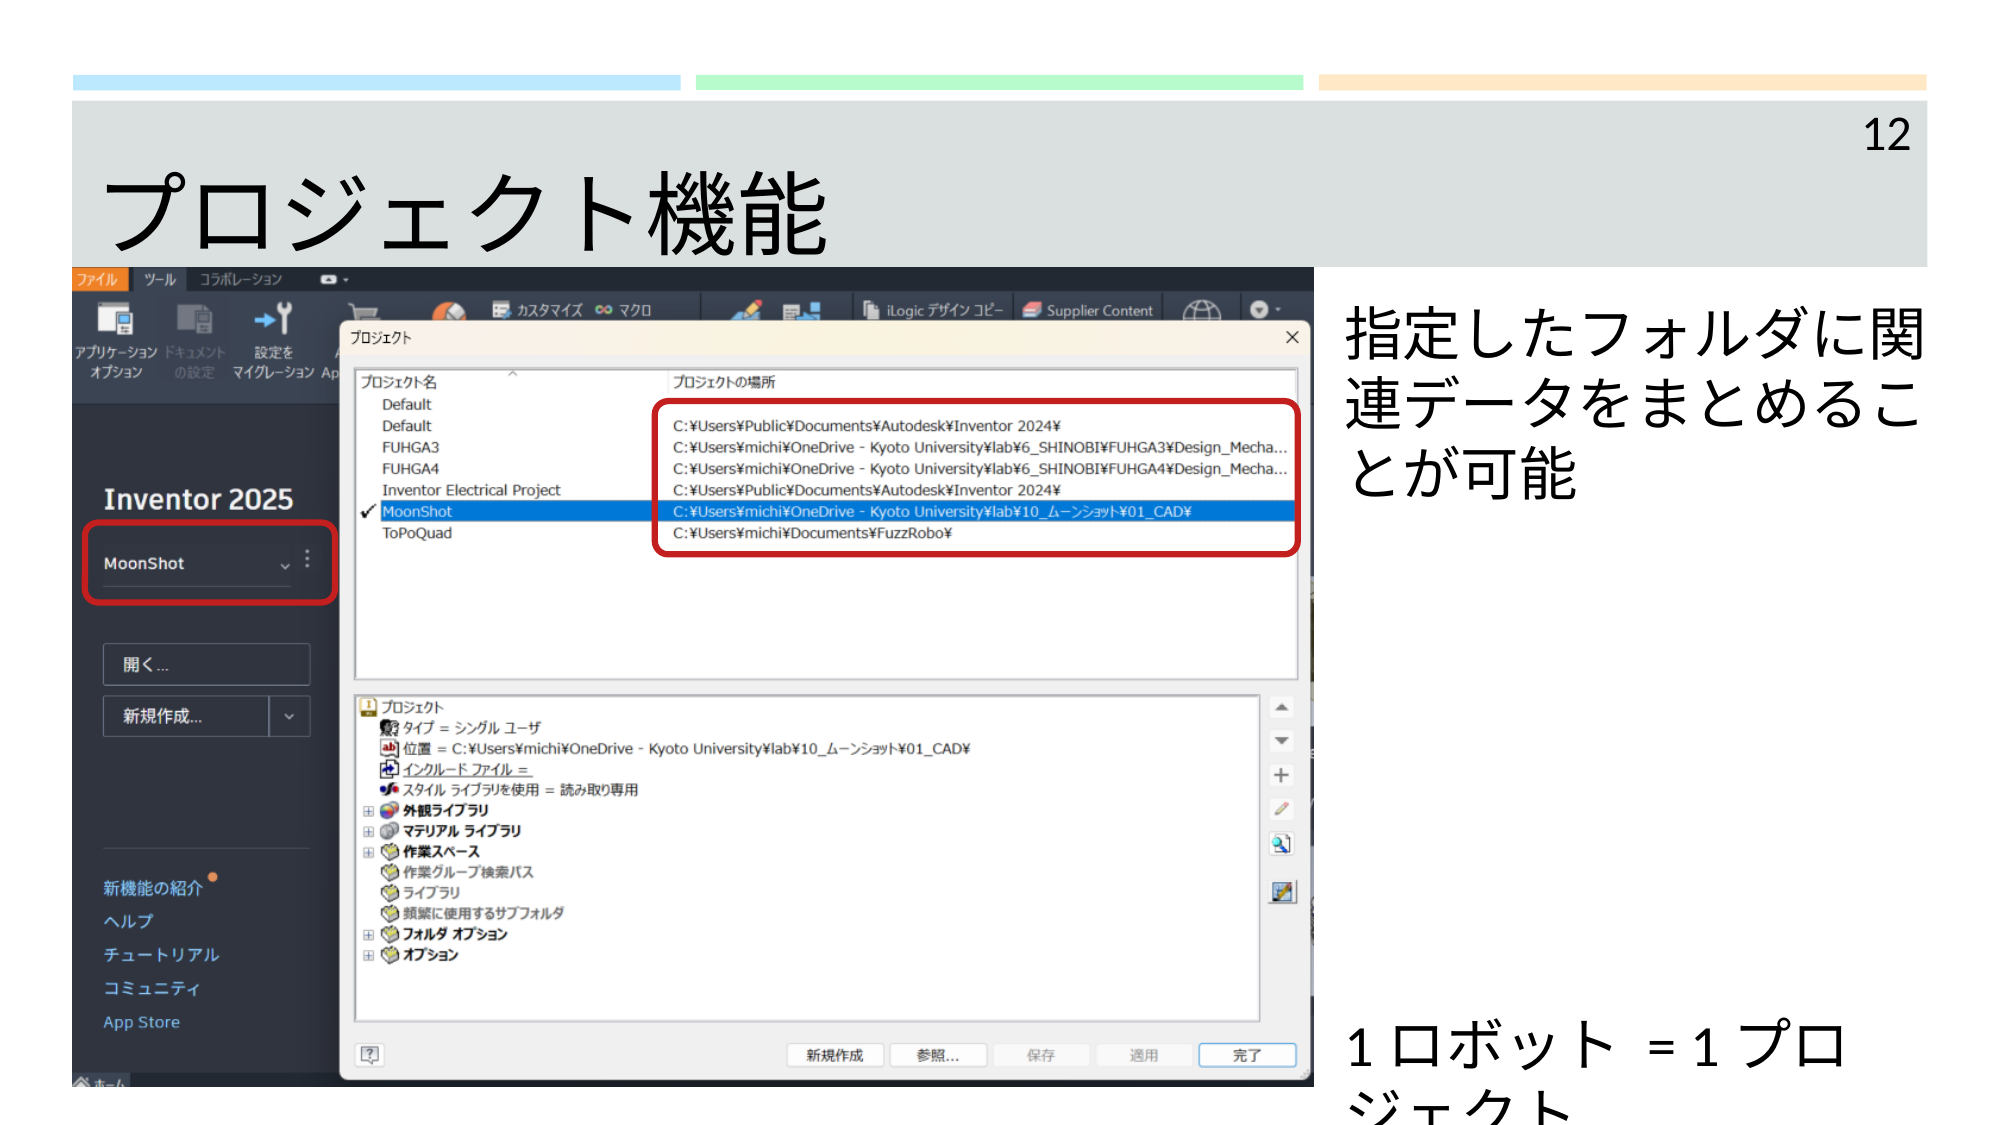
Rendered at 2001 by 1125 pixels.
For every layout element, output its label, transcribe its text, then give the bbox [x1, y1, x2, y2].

text_box 指定したフォルダに関連データをまとめることが可能 [1329, 290, 1968, 515]
picture [71, 266, 1314, 1087]
slide_number 12 [1754, 100, 1927, 161]
title プロジェクト機能 [72, 115, 1905, 267]
text_box 1ロボット = 1プロジェクト [1329, 1000, 1968, 1125]
